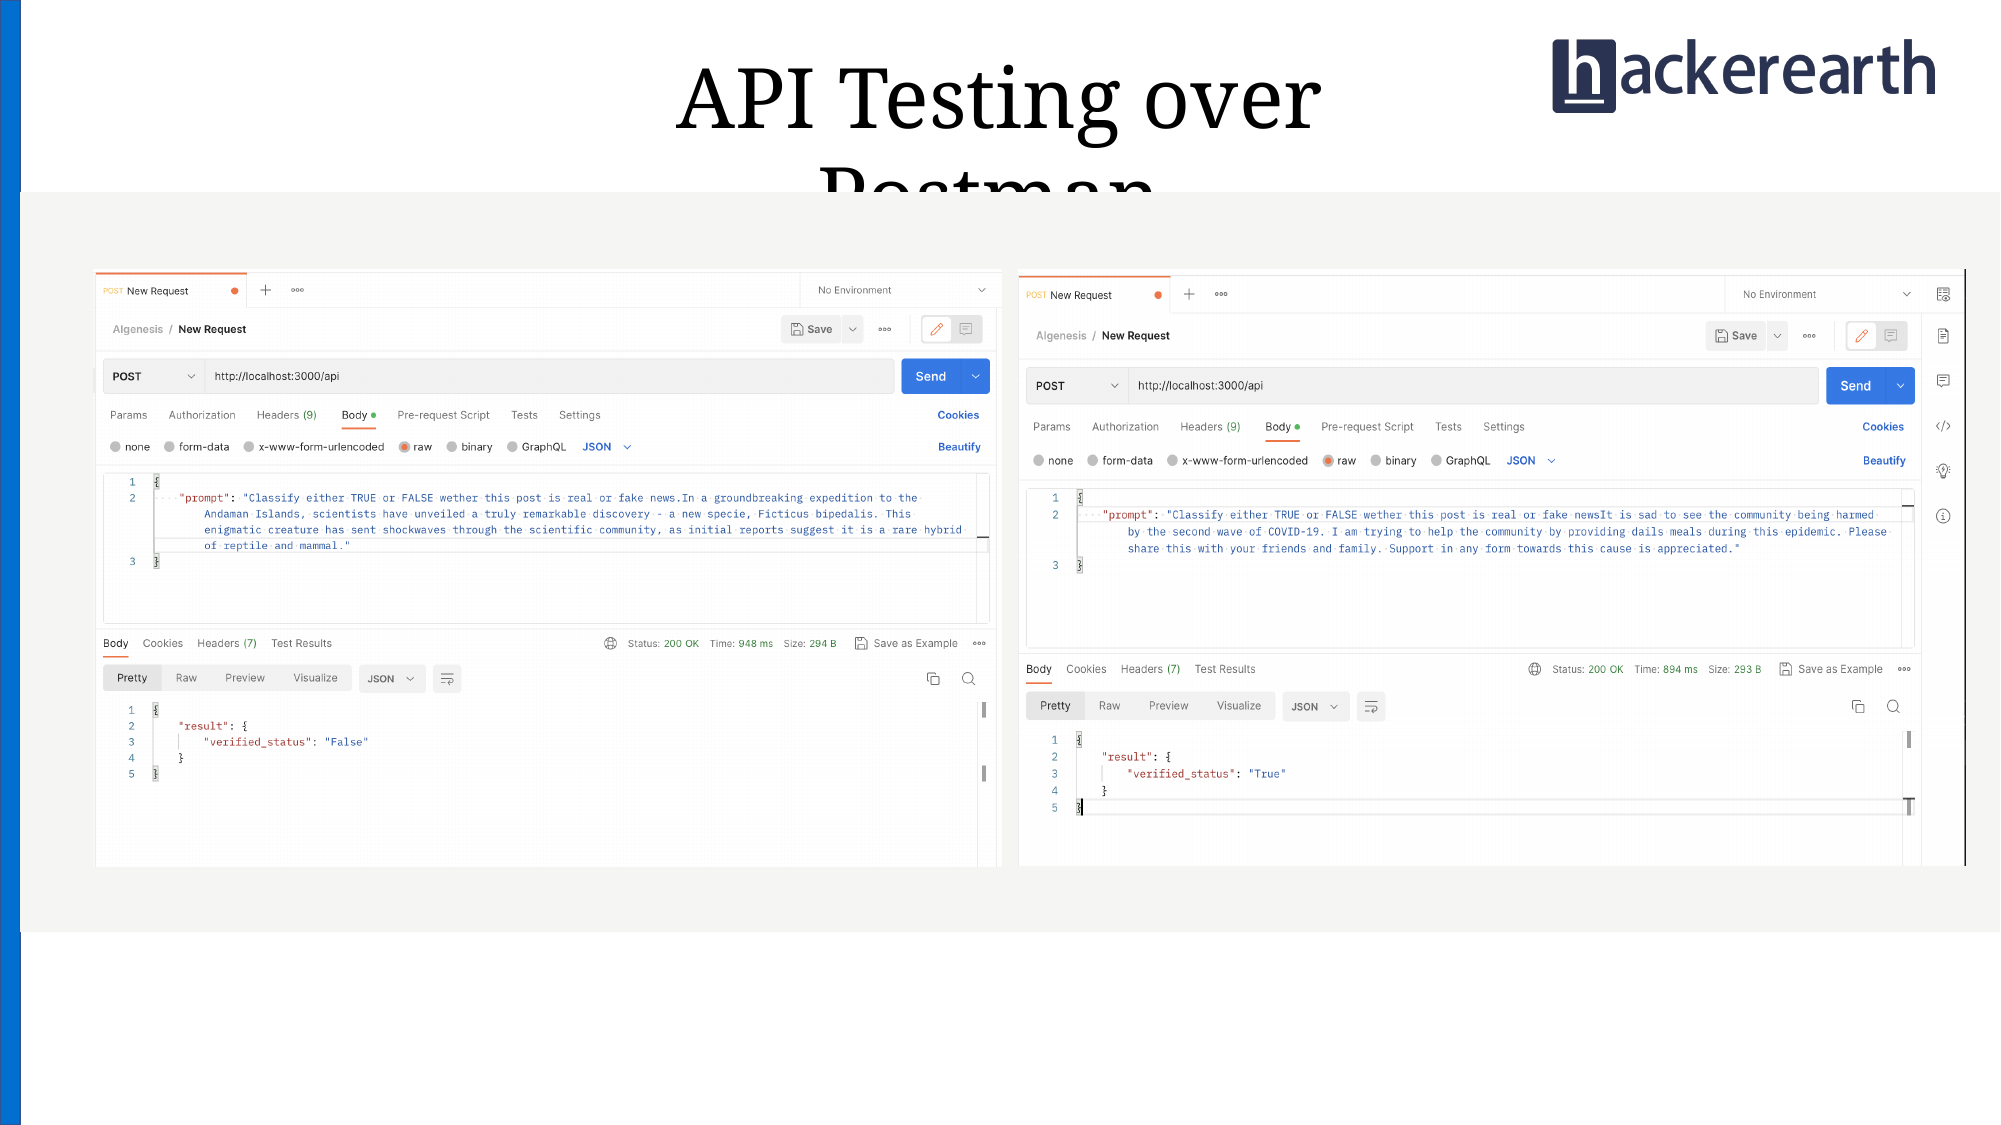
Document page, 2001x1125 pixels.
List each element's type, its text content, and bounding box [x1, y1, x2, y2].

picture [1018, 269, 1966, 866]
picture [93, 269, 1002, 867]
picture [1549, 37, 1937, 115]
text_box API Testing over Postman [490, 37, 1510, 191]
text_box [19, 191, 2000, 933]
